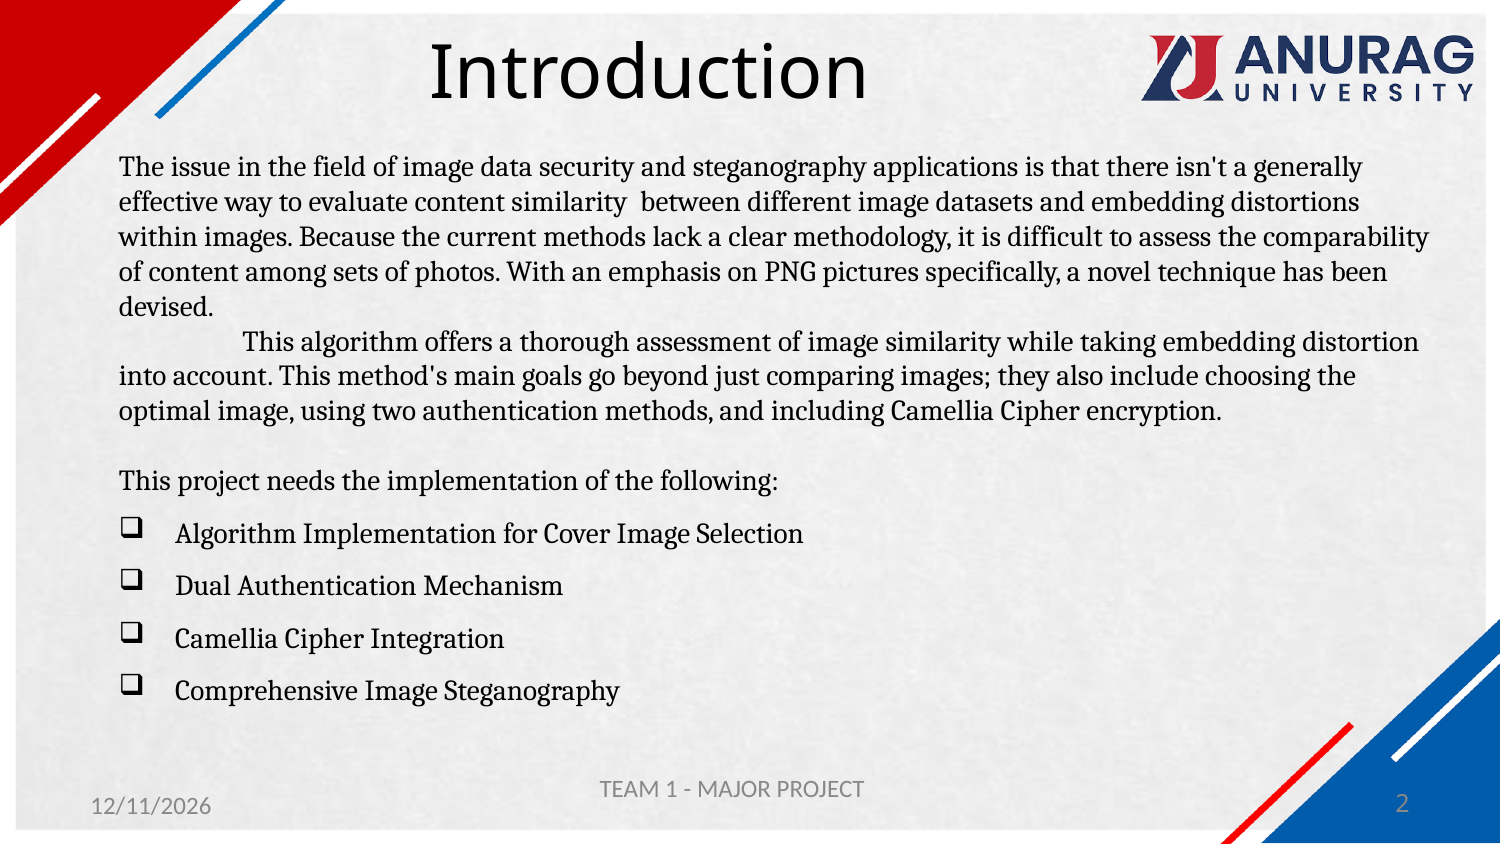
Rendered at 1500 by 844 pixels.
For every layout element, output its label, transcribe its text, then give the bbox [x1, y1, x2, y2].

footer TEAM 1 - MAJOR PROJECT [495, 765, 970, 810]
picture [0, 0, 1500, 844]
slide_number 2 [1074, 782, 1425, 827]
text_box The issue in the field of image data security and steganography applications is that there isn't a generally effective way to evaluate content similarity between different image datasets and embedding distortions within images. Because the current methods lack a clear methodology, it is difficult to assess the comparability of content among sets of photos. With an emphasis on PNG pictures specifically, a novel technique has been devised. This algorithm offers a thorough assessment of image similarity while taking embedding distortion into account. This method's main goals go beyond just comparing images; they also include choosing the optimal image, using two authentication methods, and including Camellia Cipher encryption. This project needs the implementation of the following: Algorithm Implementation for Cover Image Selection Dual Authentication Mechanism Camellia Cipher Integration Comprehensive Image Steganography [104, 139, 1453, 714]
title Introduction [147, 16, 1152, 120]
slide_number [75, 782, 425, 827]
